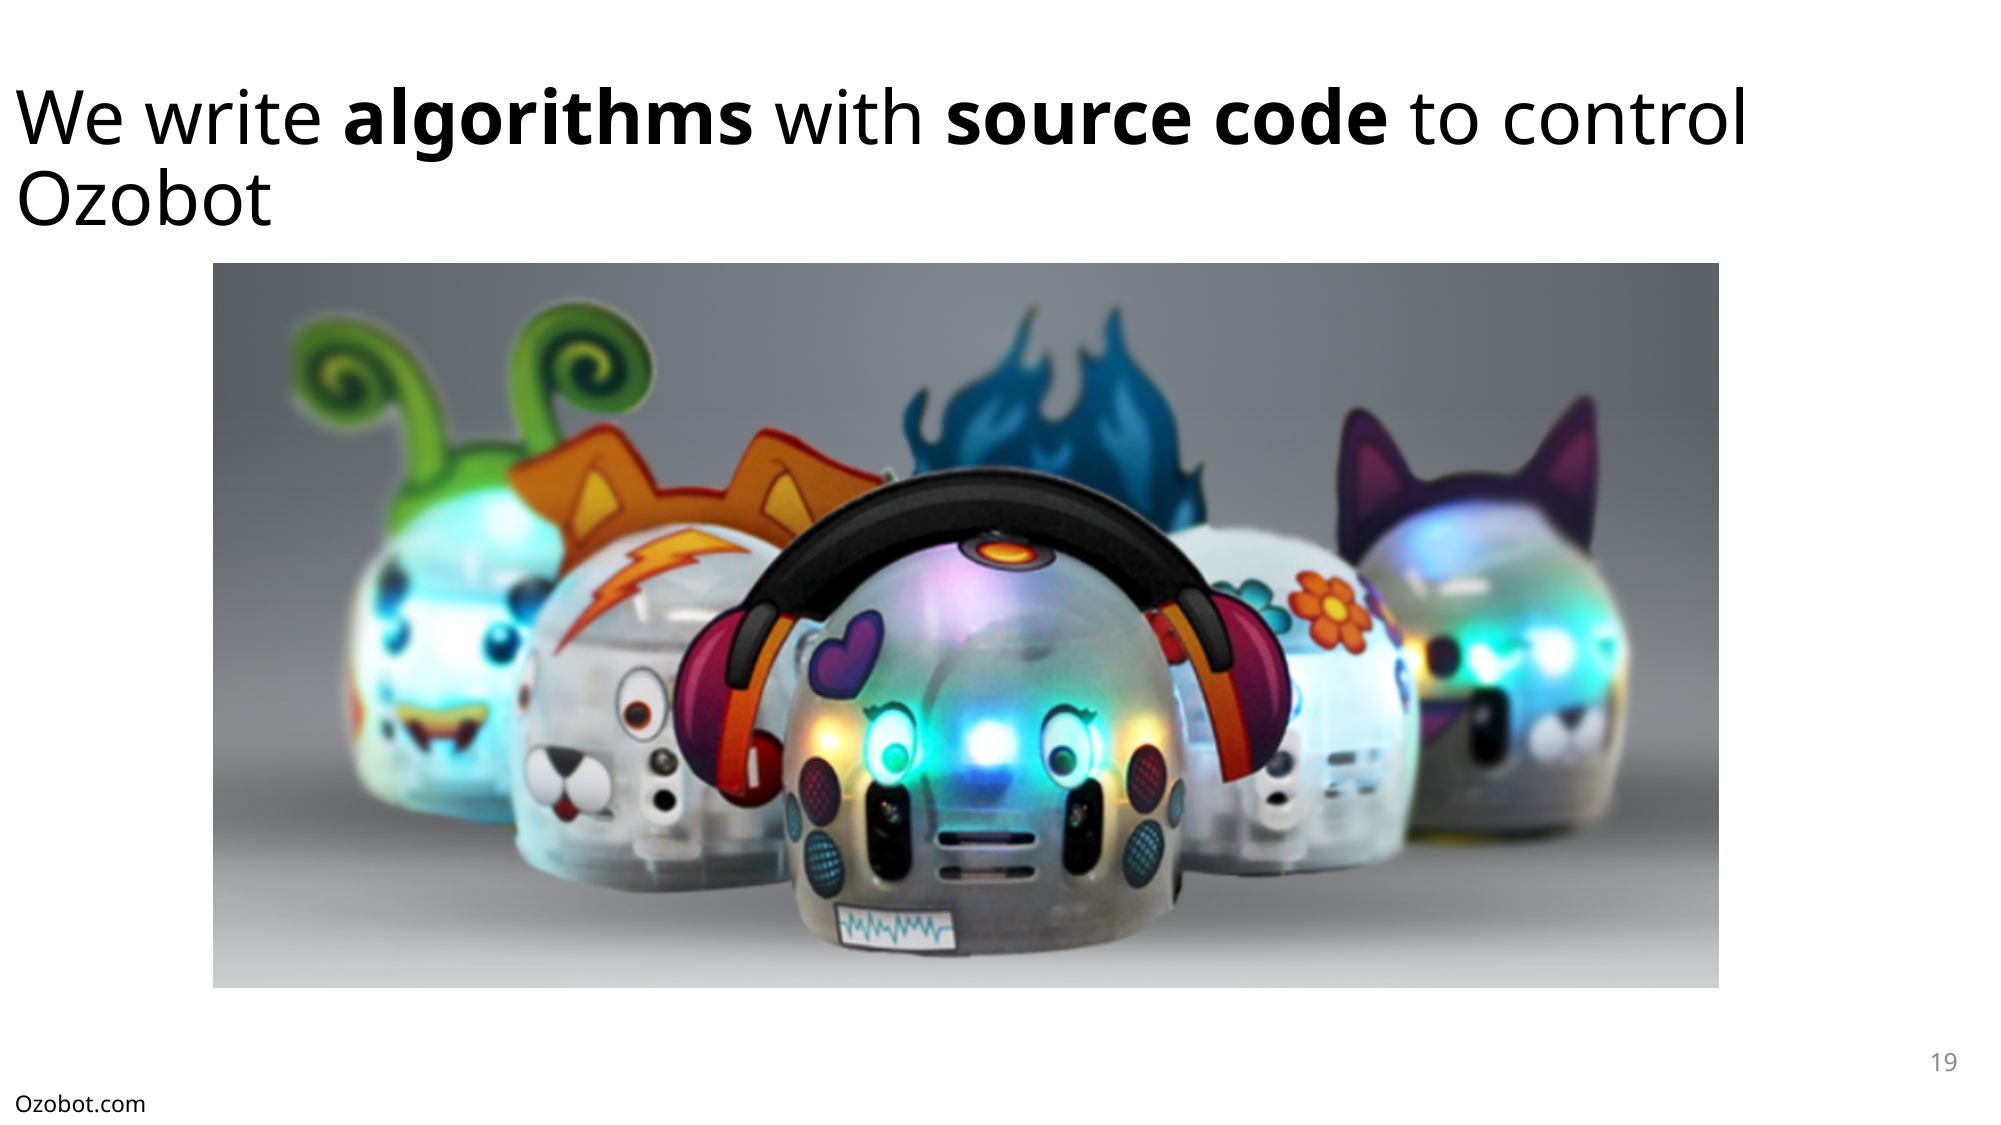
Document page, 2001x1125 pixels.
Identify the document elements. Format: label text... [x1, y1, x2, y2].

text_box Ozobot.com [0, 1082, 809, 1125]
title We write algorithms with source code to control Ozobot [0, 64, 2000, 191]
picture [213, 263, 1719, 988]
slide_number 19 [1853, 1019, 1974, 1106]
